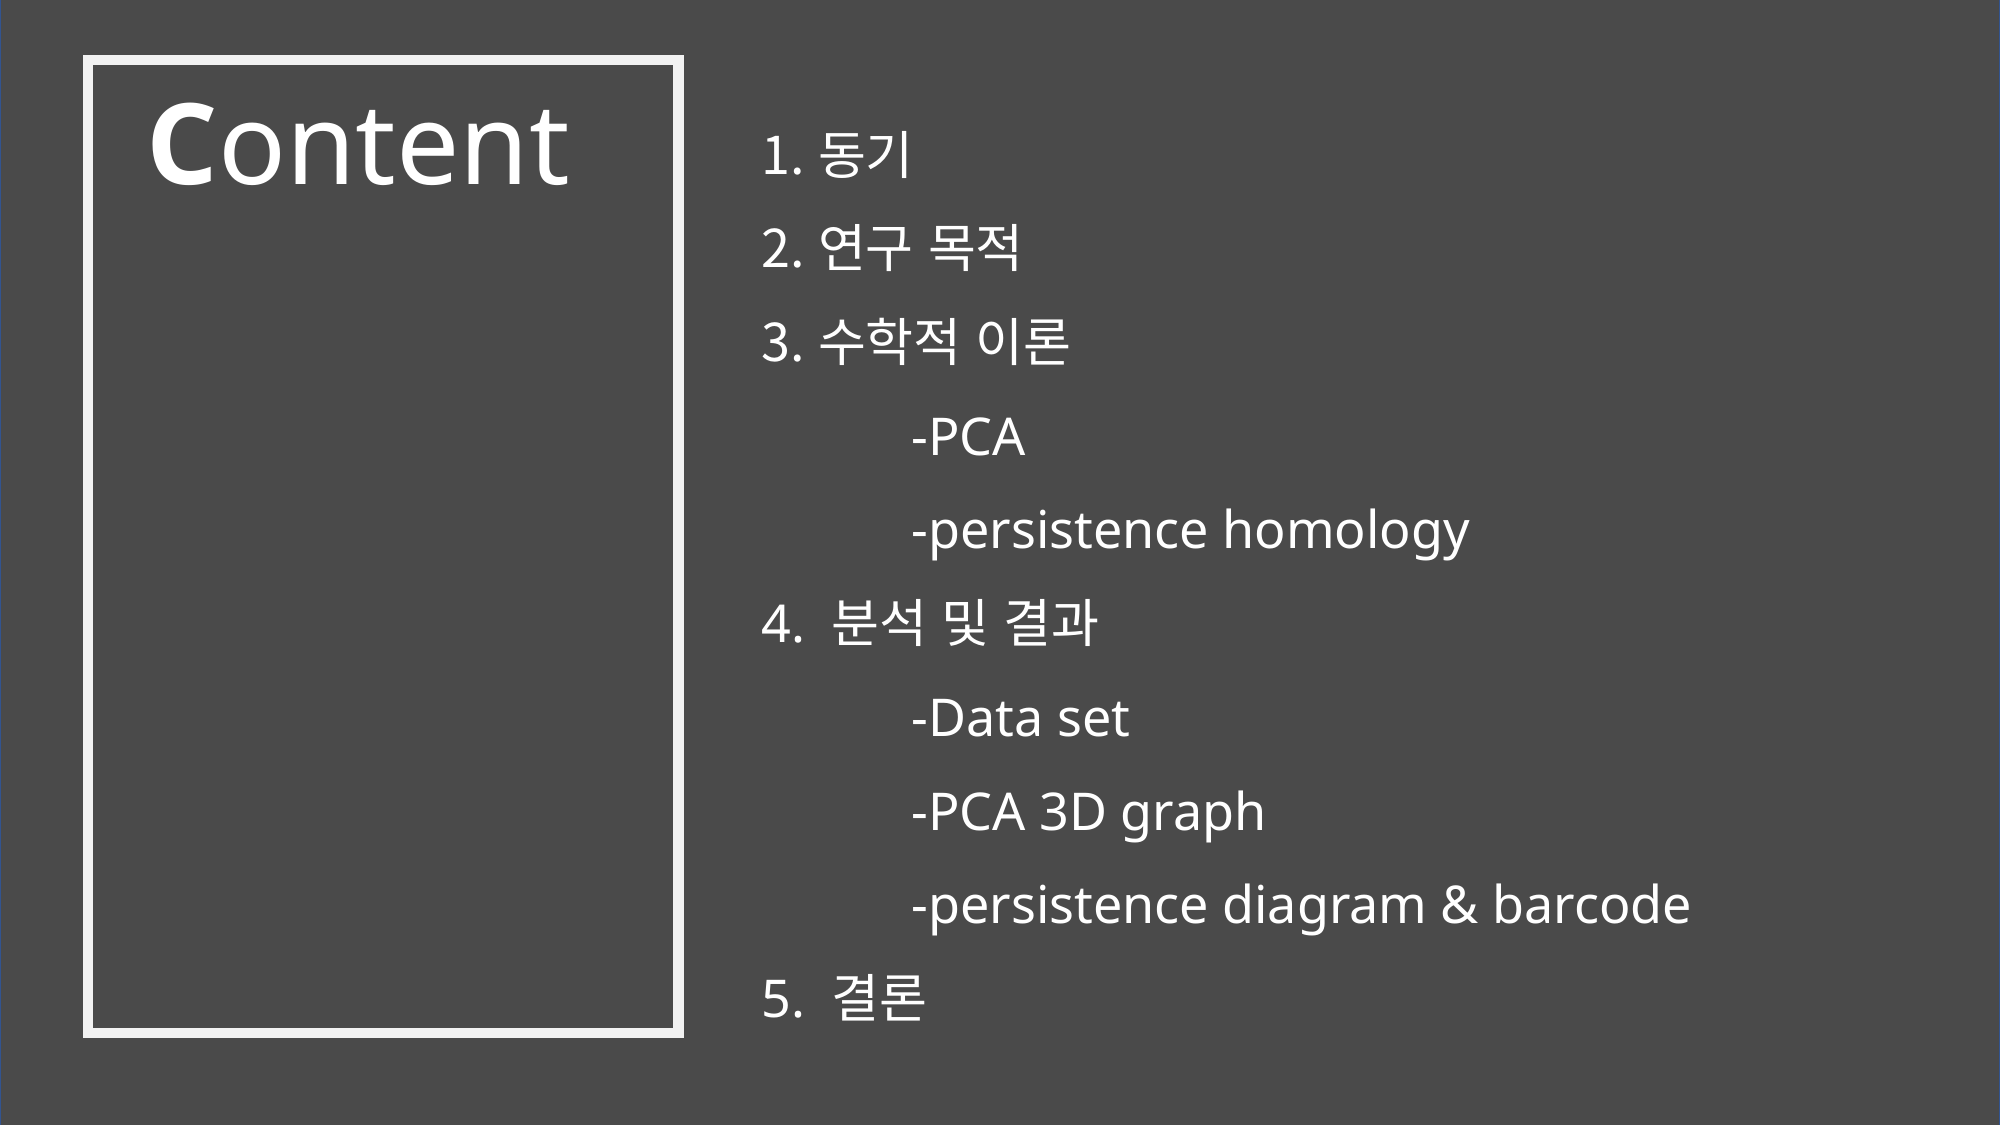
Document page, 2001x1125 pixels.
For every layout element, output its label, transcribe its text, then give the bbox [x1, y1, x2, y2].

text_box 동기 연구 목적 수학적 이론 -PCA -persistence homology 4. 분석 및 결과 -Data set -PCA 3D graph -persistence diagram & barcode 5. 결론 [747, 83, 1773, 1036]
text_box [0, 0, 2000, 1125]
text_box [87, 59, 680, 1034]
text_box Content [131, 64, 635, 215]
